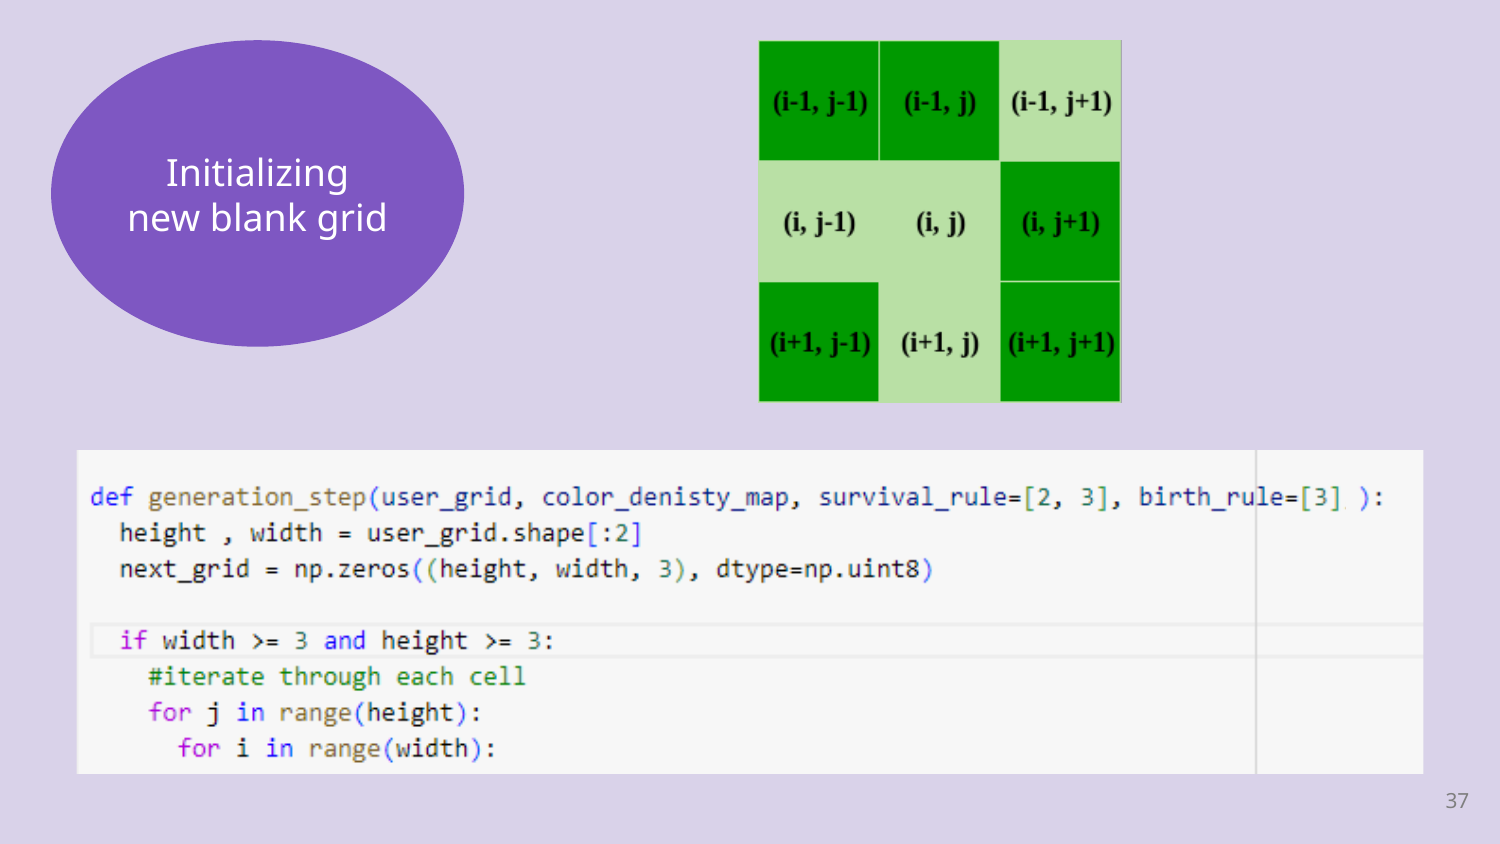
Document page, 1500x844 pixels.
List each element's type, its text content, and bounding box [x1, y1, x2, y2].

text_box Initializing new blank grid [51, 40, 465, 347]
slide_number ‹#› [1394, 769, 1484, 834]
picture [758, 40, 1129, 403]
picture [76, 450, 1424, 774]
